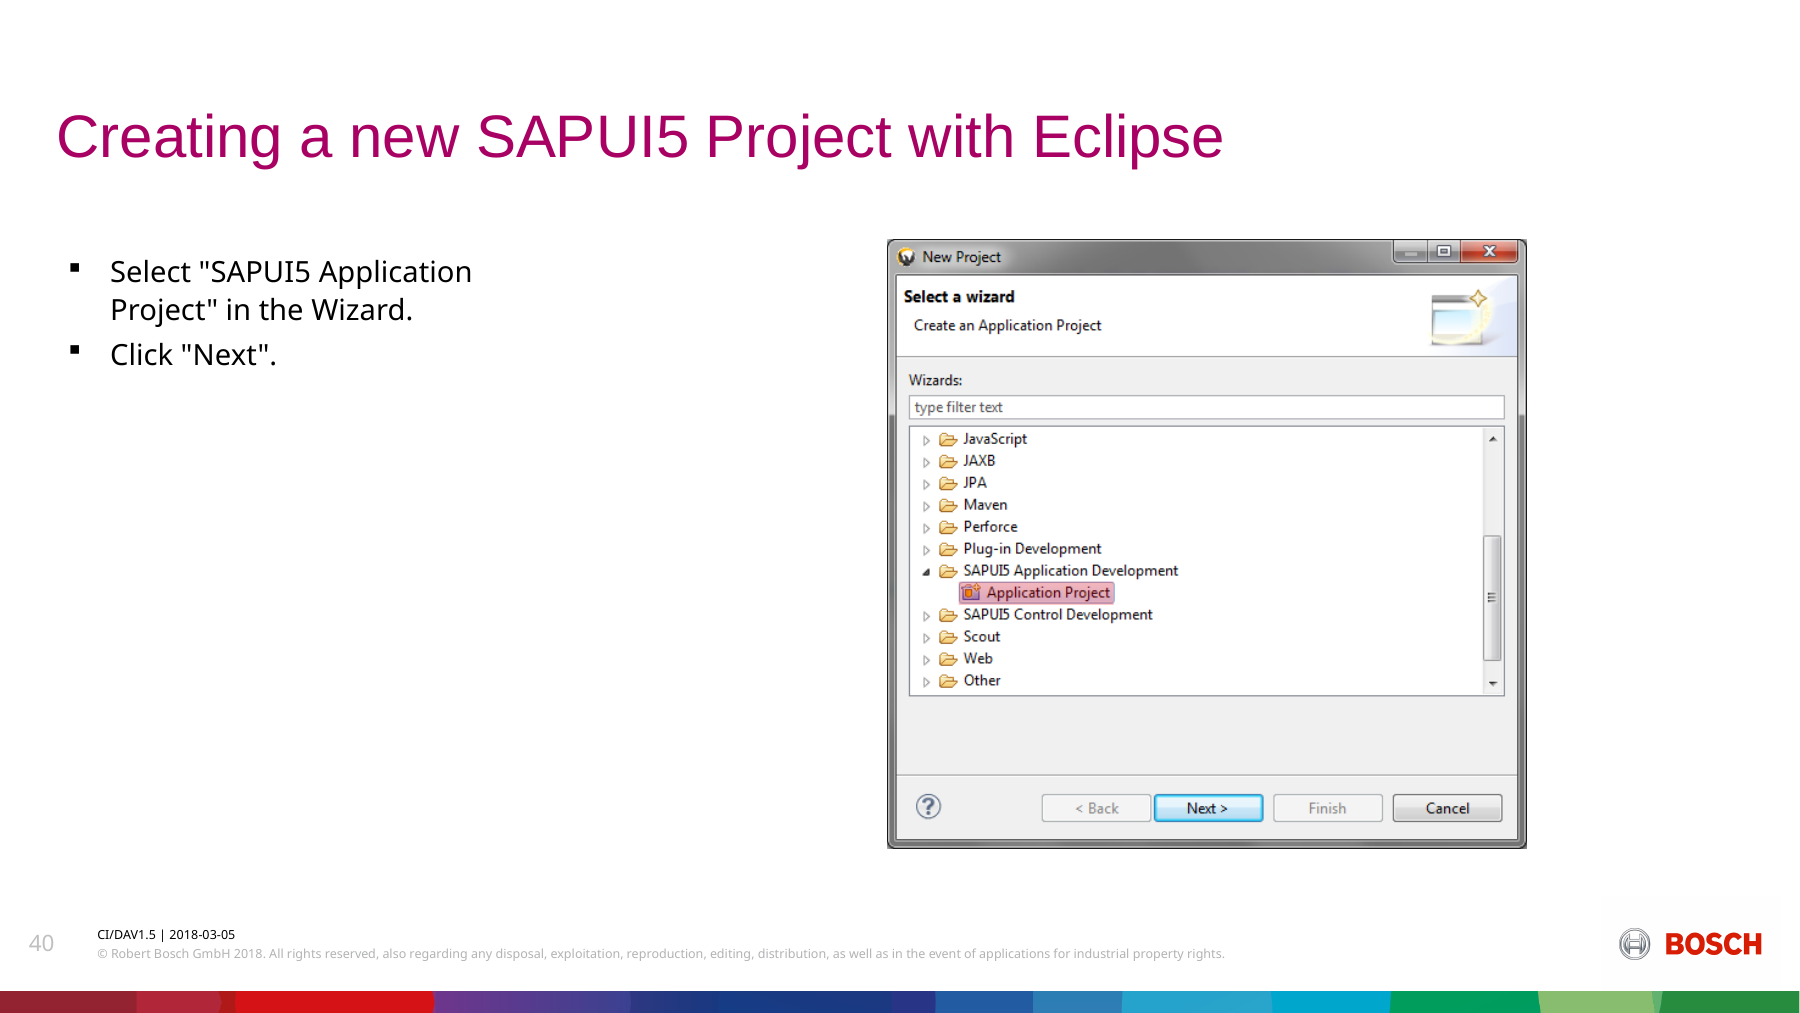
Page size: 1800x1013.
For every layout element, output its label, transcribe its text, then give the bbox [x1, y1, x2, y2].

list Select "SAPUI5 Application Project" in the Wizard. Click "Next". [68, 251, 888, 900]
picture [1390, 991, 1800, 1013]
title Creating a new SAPUI5 Project with Eclipse [56, 106, 1406, 171]
picture [0, 991, 1272, 1013]
picture [887, 239, 1527, 849]
